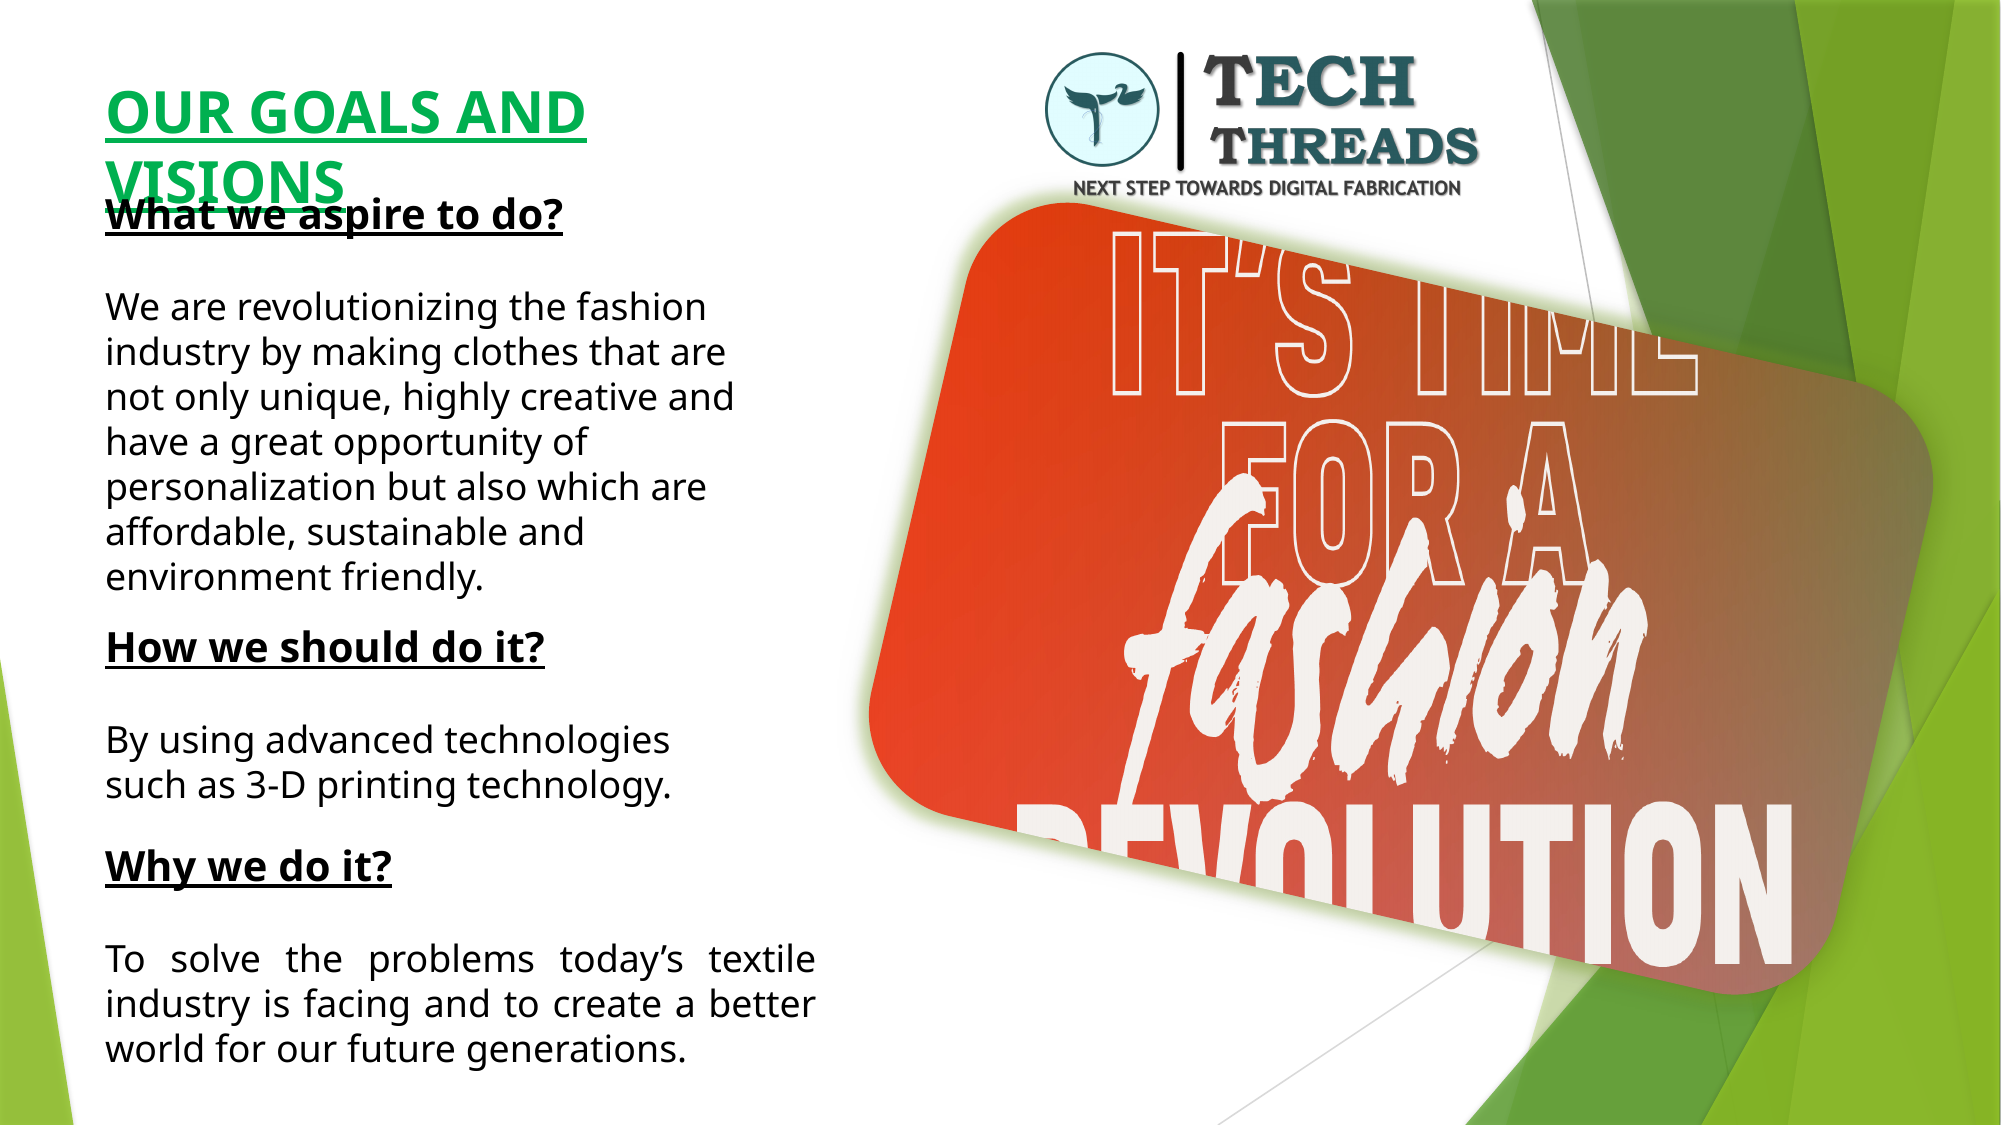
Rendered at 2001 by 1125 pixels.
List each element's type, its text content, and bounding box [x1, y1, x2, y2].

text_box What we aspire to do? We are revolutionizing the fashion industry by making clothes that are not only unique, highly creative and have a great opportunity of personalization but also which are affordable, sustainable and environment friendly. [90, 180, 756, 650]
picture [868, 13, 1934, 995]
text_box Why we do it? To solve the problems today’s textile industry is facing and to create a better world for our future generations. [90, 832, 832, 1122]
text_box OUR GOALS AND VISIONS [90, 68, 789, 223]
text_box How we should do it? By using advanced technologies such as 3-D printing technology. [90, 650, 756, 832]
